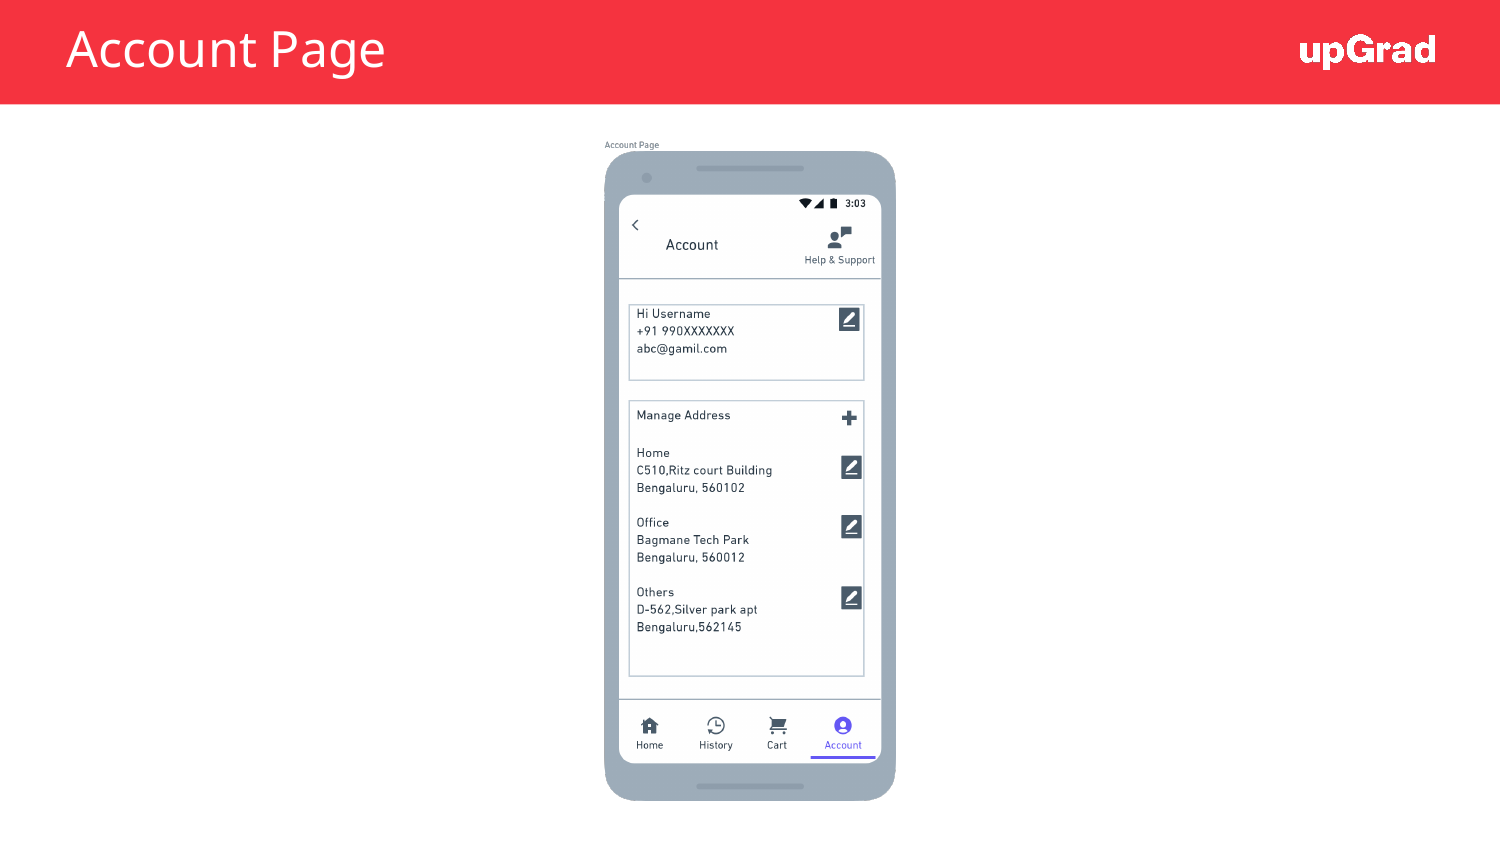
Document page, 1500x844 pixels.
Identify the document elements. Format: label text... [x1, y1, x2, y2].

picture [1300, 34, 1435, 70]
title Account Page [51, 20, 665, 83]
picture [597, 132, 903, 809]
